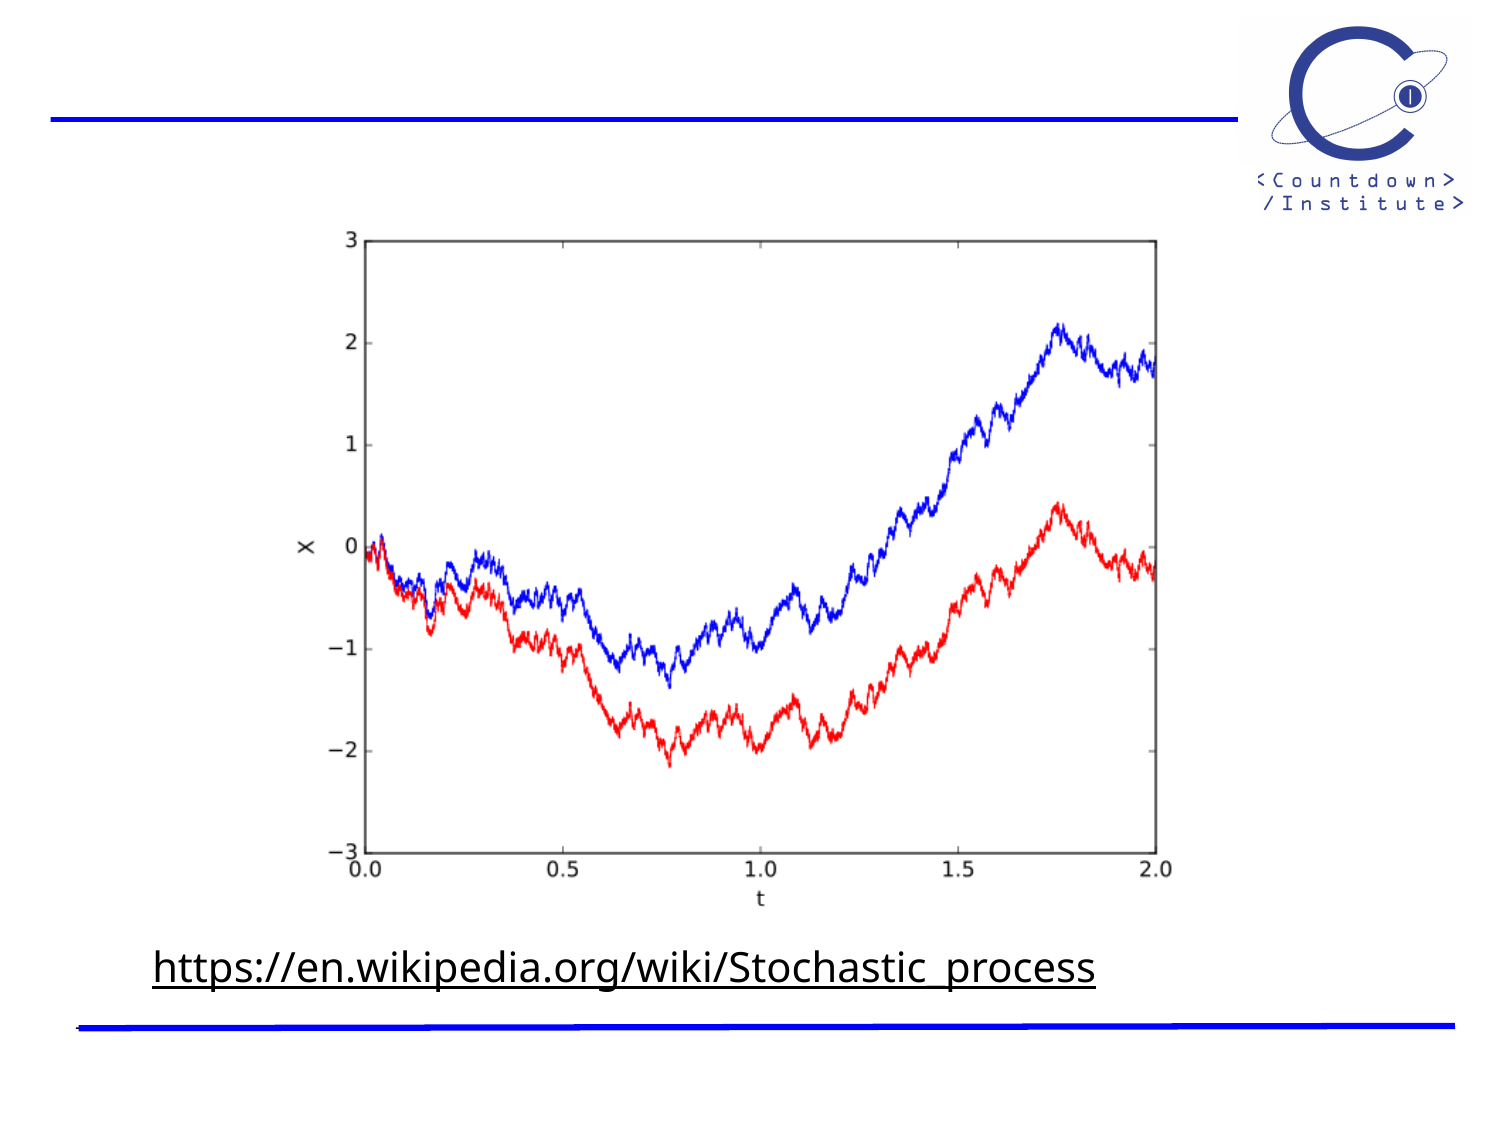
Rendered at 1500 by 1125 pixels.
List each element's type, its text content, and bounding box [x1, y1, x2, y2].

picture [238, 17, 1471, 930]
text_box https://en.wikipedia.org/wiki/Stochastic_process [137, 933, 1369, 1006]
